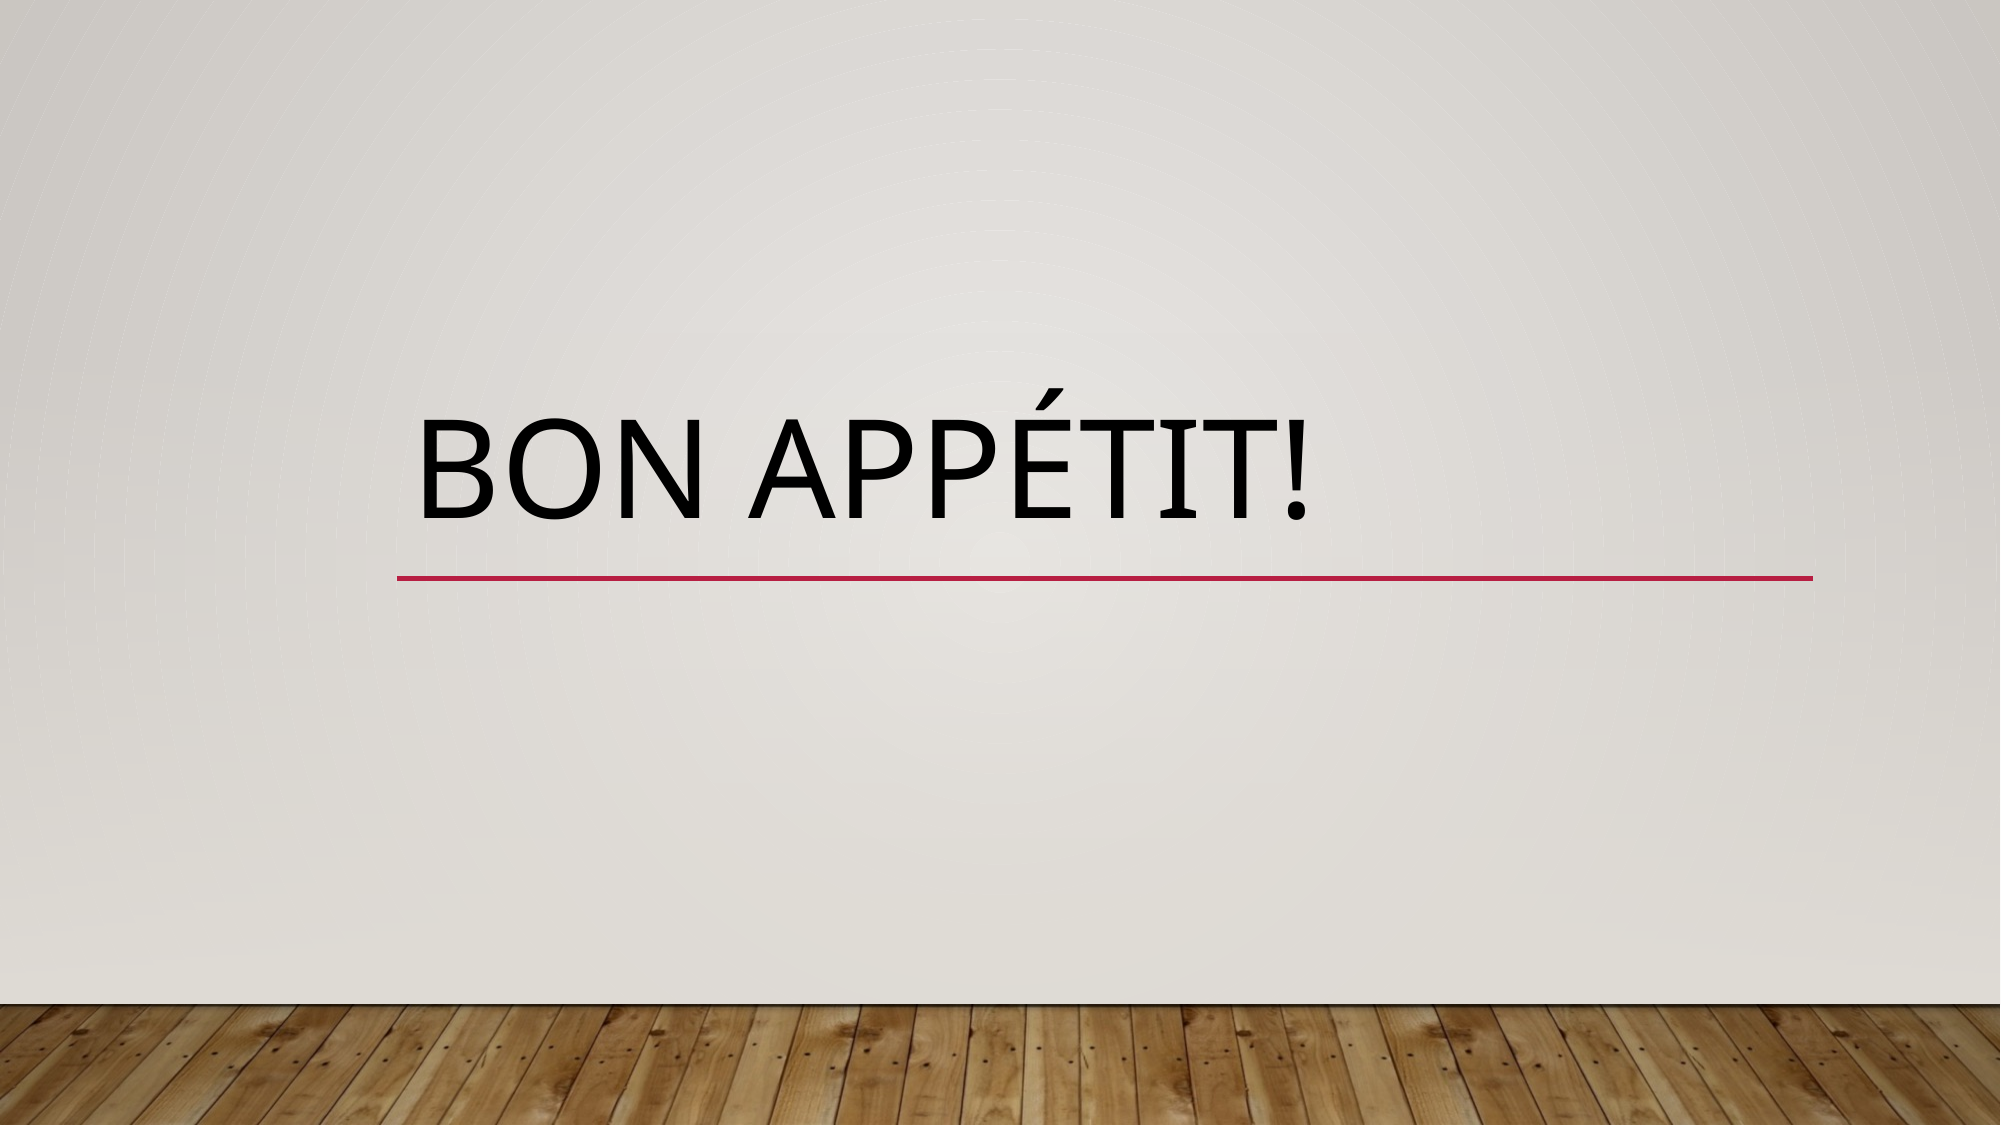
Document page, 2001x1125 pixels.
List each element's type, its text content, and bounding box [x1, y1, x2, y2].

picture [0, 1004, 2000, 1125]
title bon appétit! [396, 131, 1814, 549]
